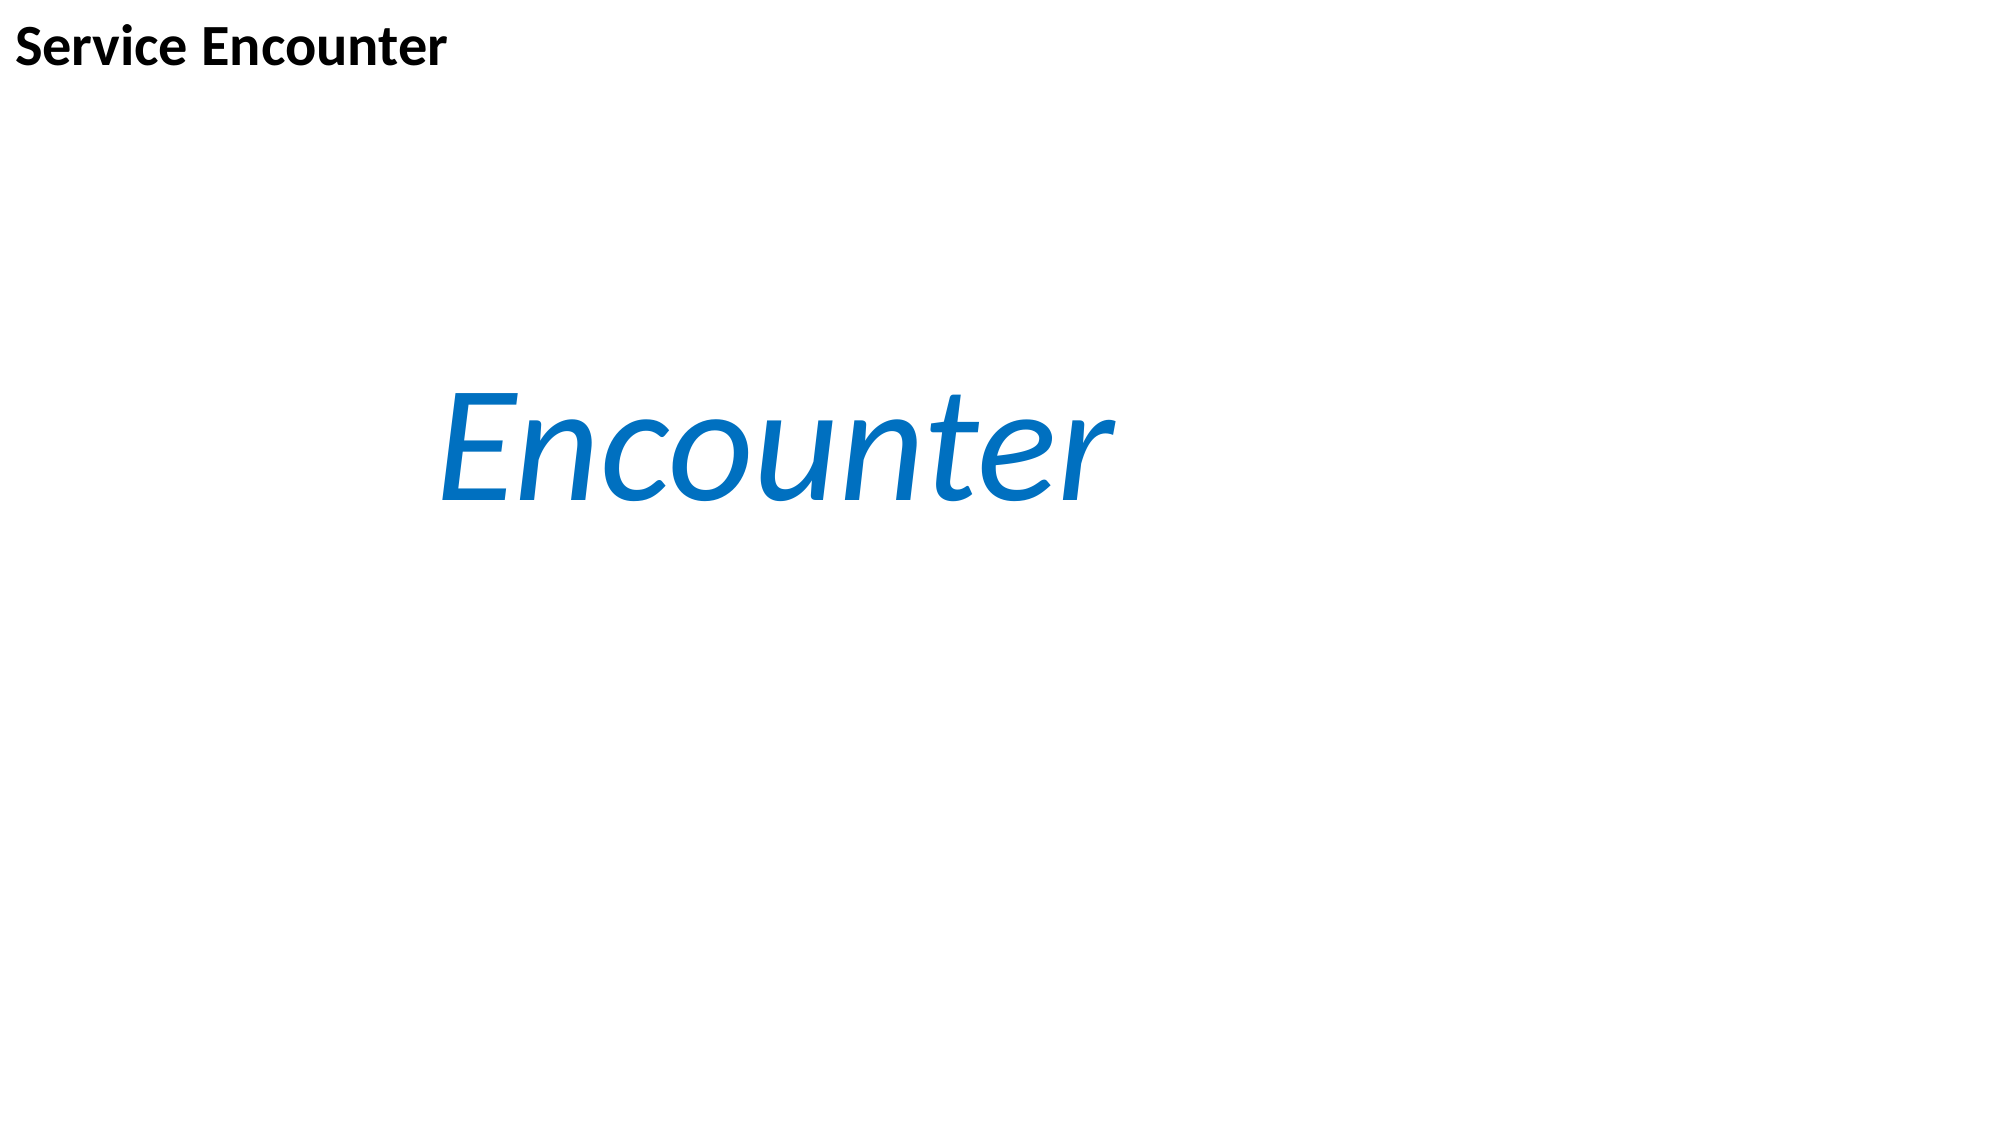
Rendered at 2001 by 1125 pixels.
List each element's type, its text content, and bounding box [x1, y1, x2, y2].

text_box Service Encounter [0, 0, 1698, 85]
text_box Encounter [419, 325, 1333, 541]
